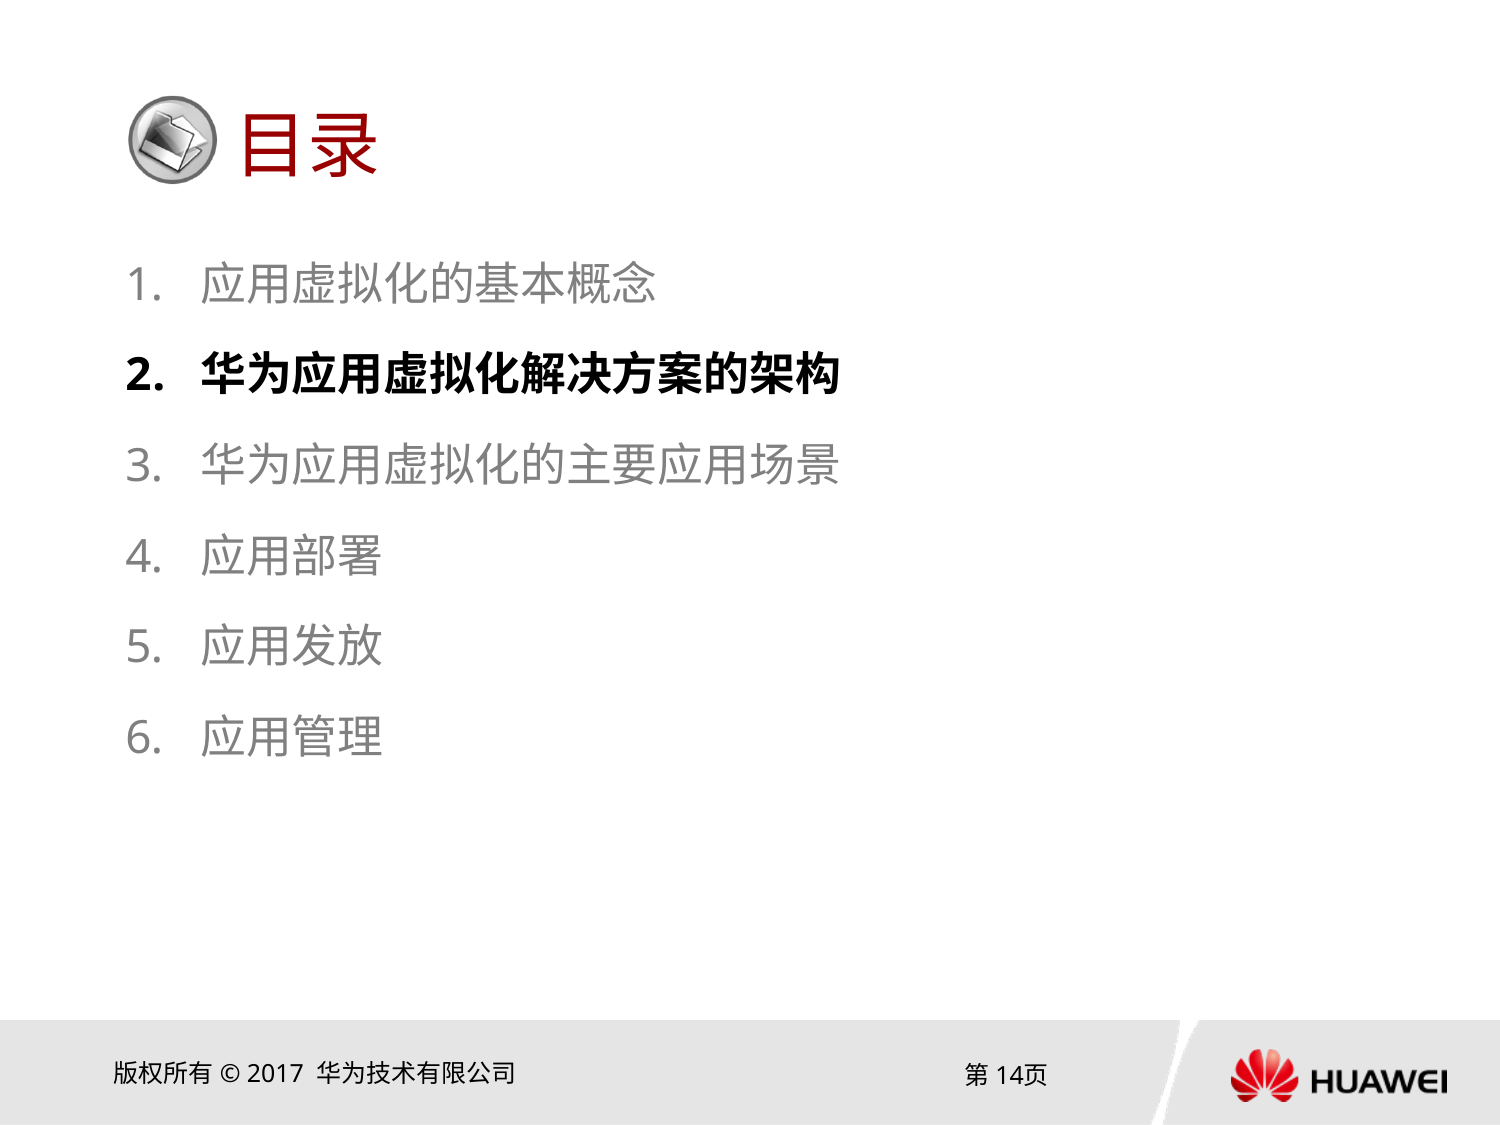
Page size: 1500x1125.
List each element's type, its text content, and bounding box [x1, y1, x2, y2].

picture [0, 1020, 1500, 1125]
picture [121, 88, 224, 191]
list 应用虚拟化的基本概念 华为应用虚拟化解决方案的架构 华为应用虚拟化的主要应用场景 应用部署 应用发放 应用管理 [111, 225, 1412, 870]
